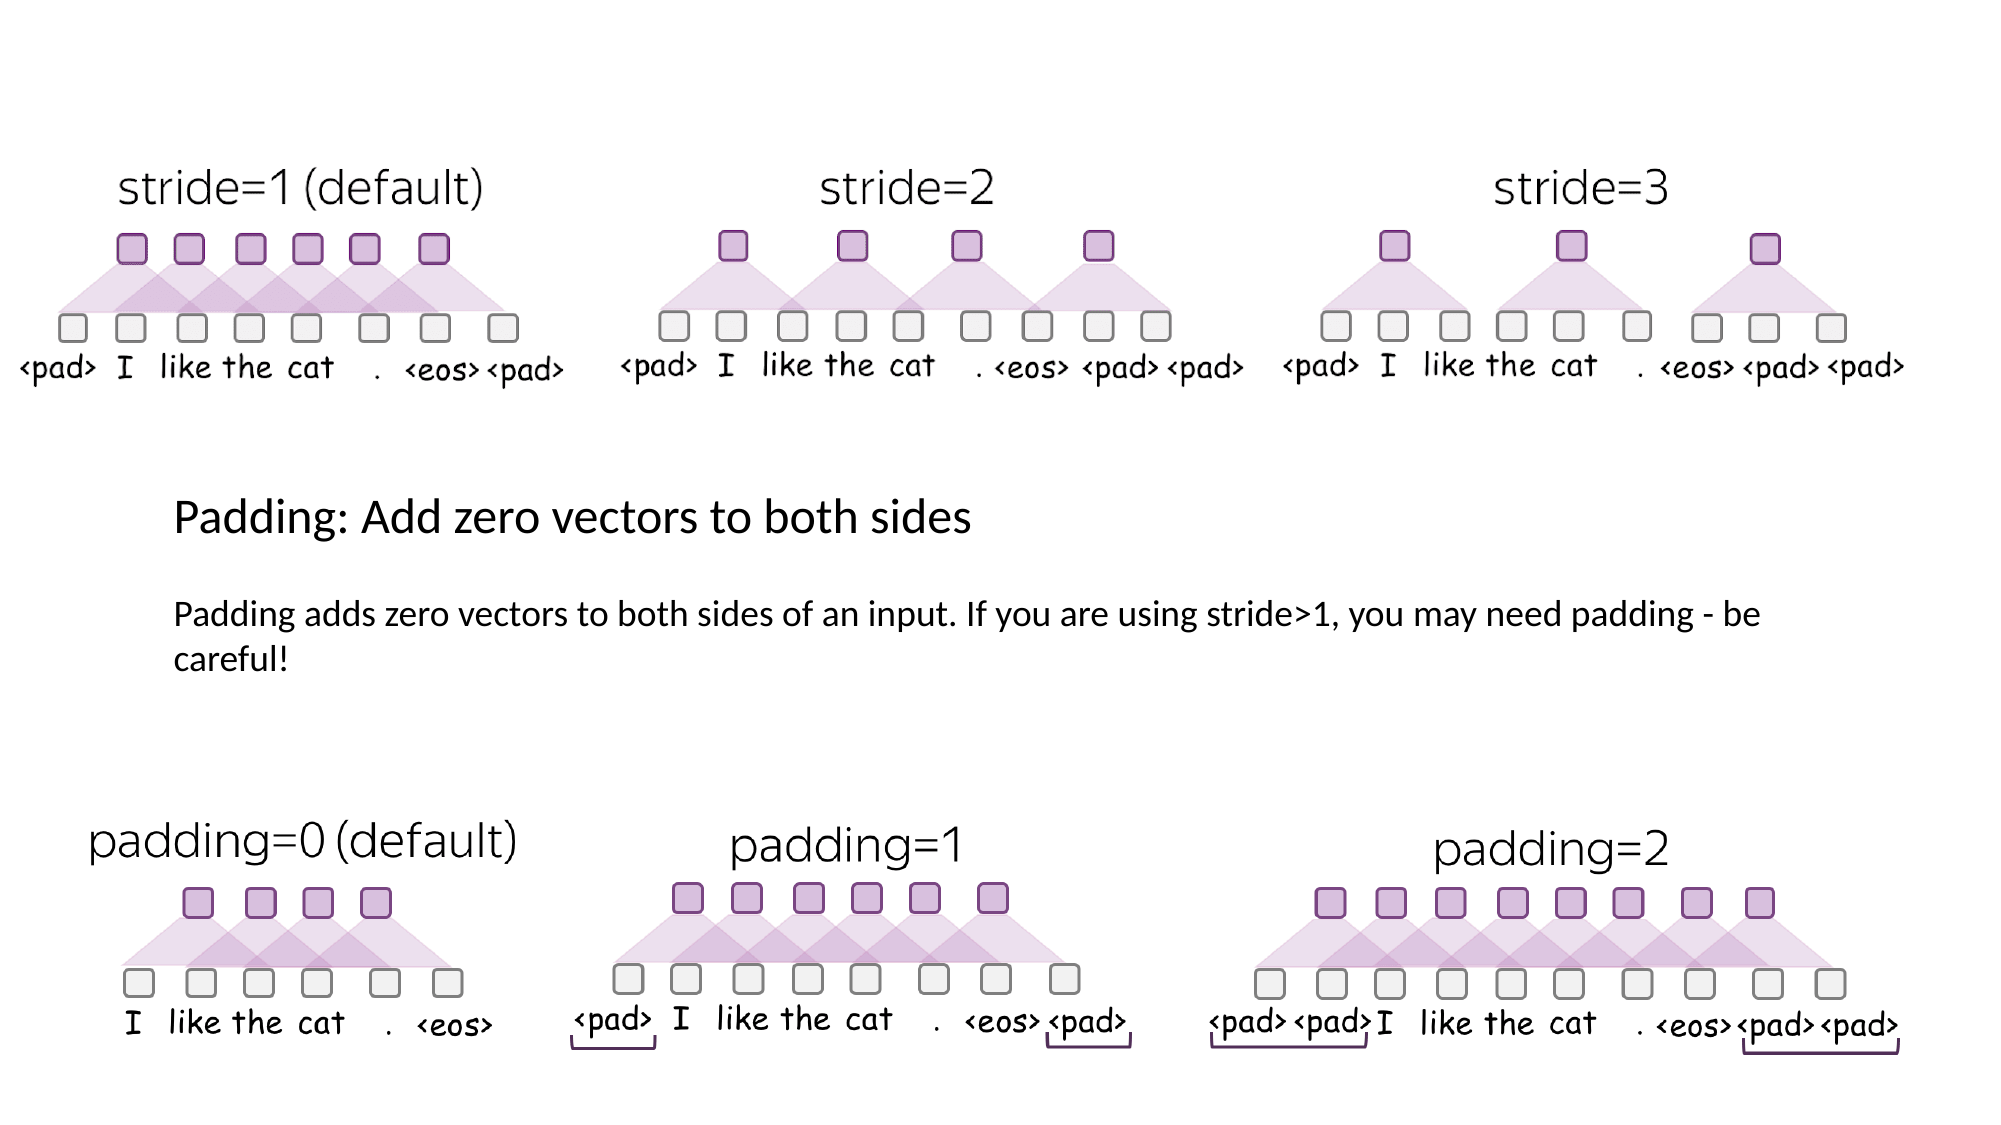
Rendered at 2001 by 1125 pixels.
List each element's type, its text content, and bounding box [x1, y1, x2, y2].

picture [65, 807, 1913, 1068]
picture [14, 159, 1913, 397]
text_box Padding: Add zero vectors to both sides Padding adds zero vectors to both sides of an input. If you are using stride>1, you may need padding - be careful! [158, 476, 1866, 687]
